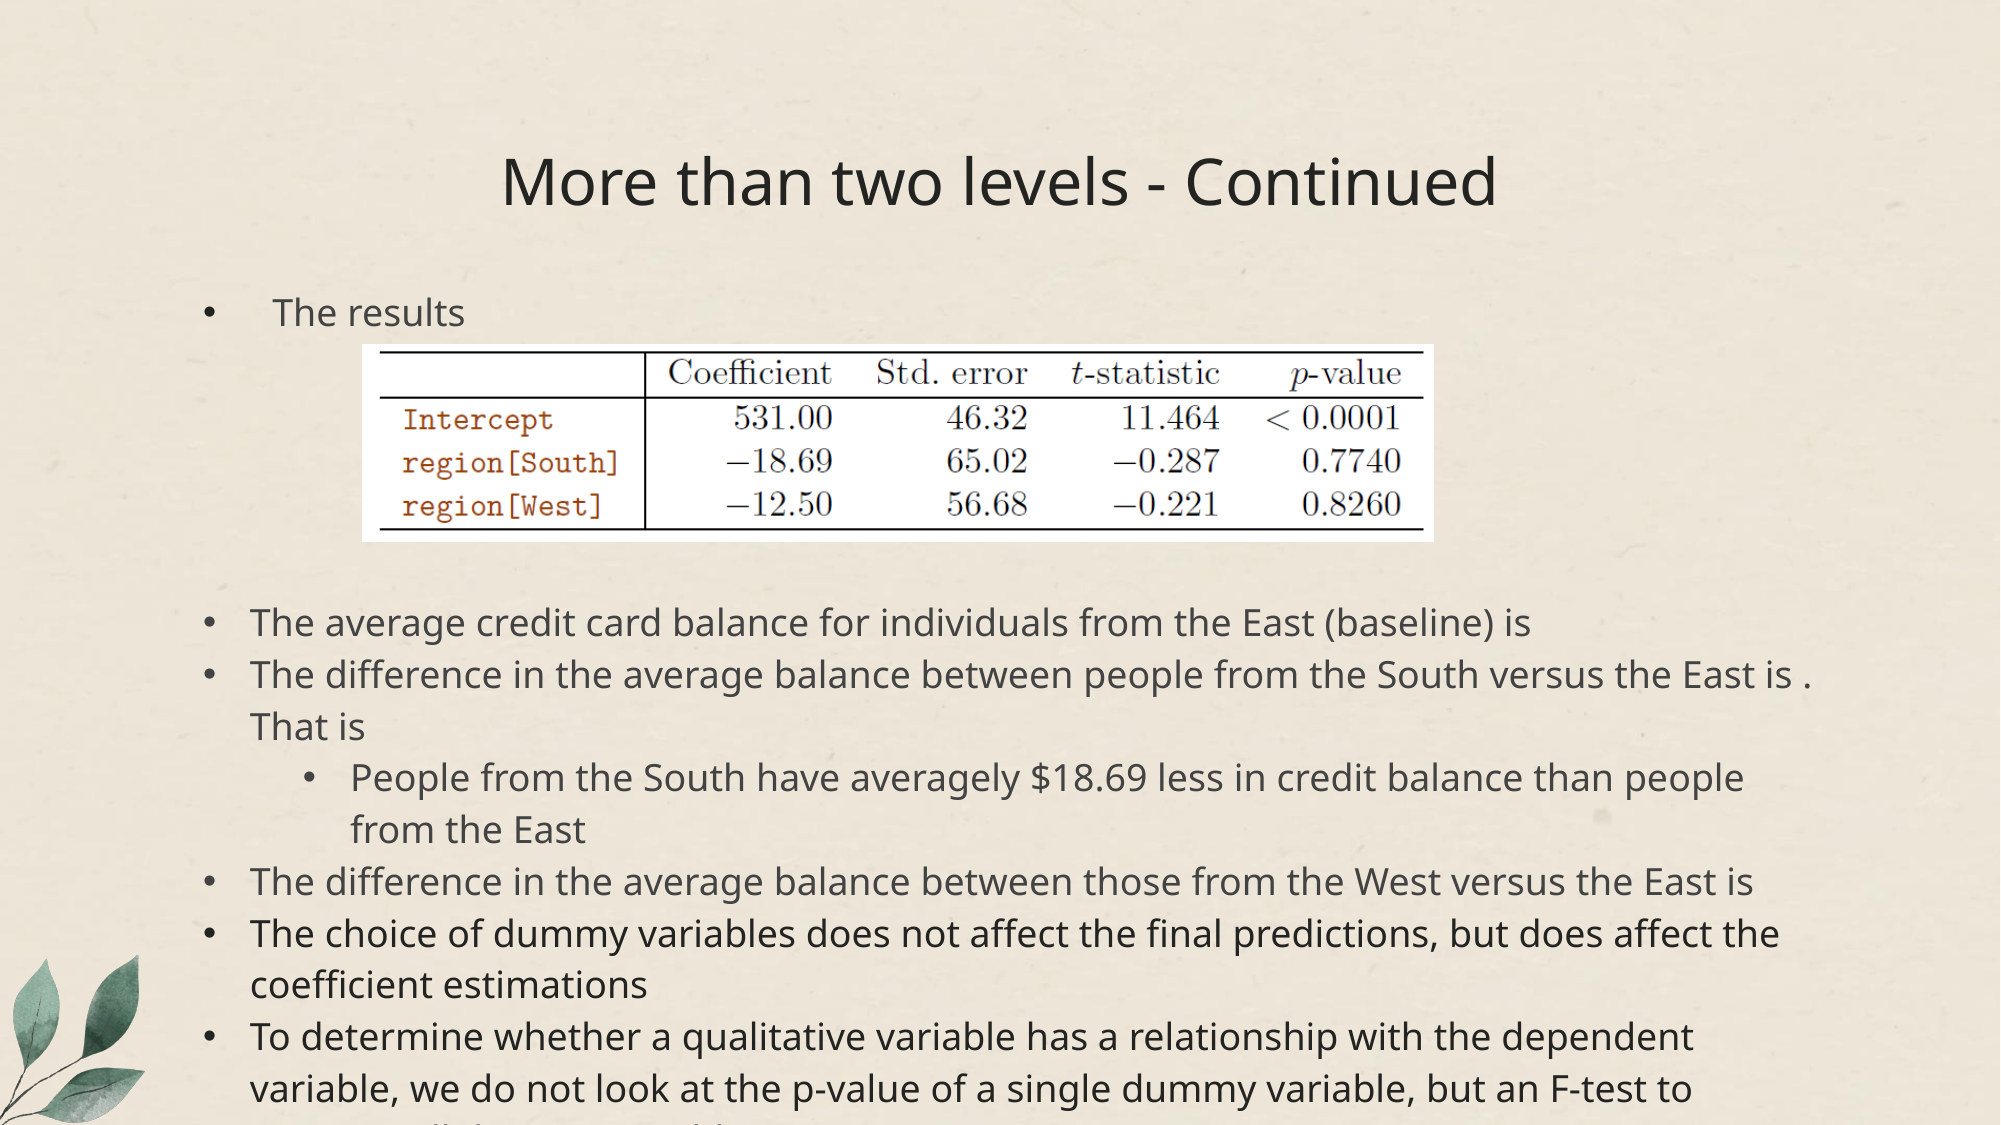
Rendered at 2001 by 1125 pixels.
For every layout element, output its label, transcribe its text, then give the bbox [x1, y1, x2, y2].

picture [0, 0, 2001, 1125]
title More than two levels - Continued [157, 118, 1843, 242]
